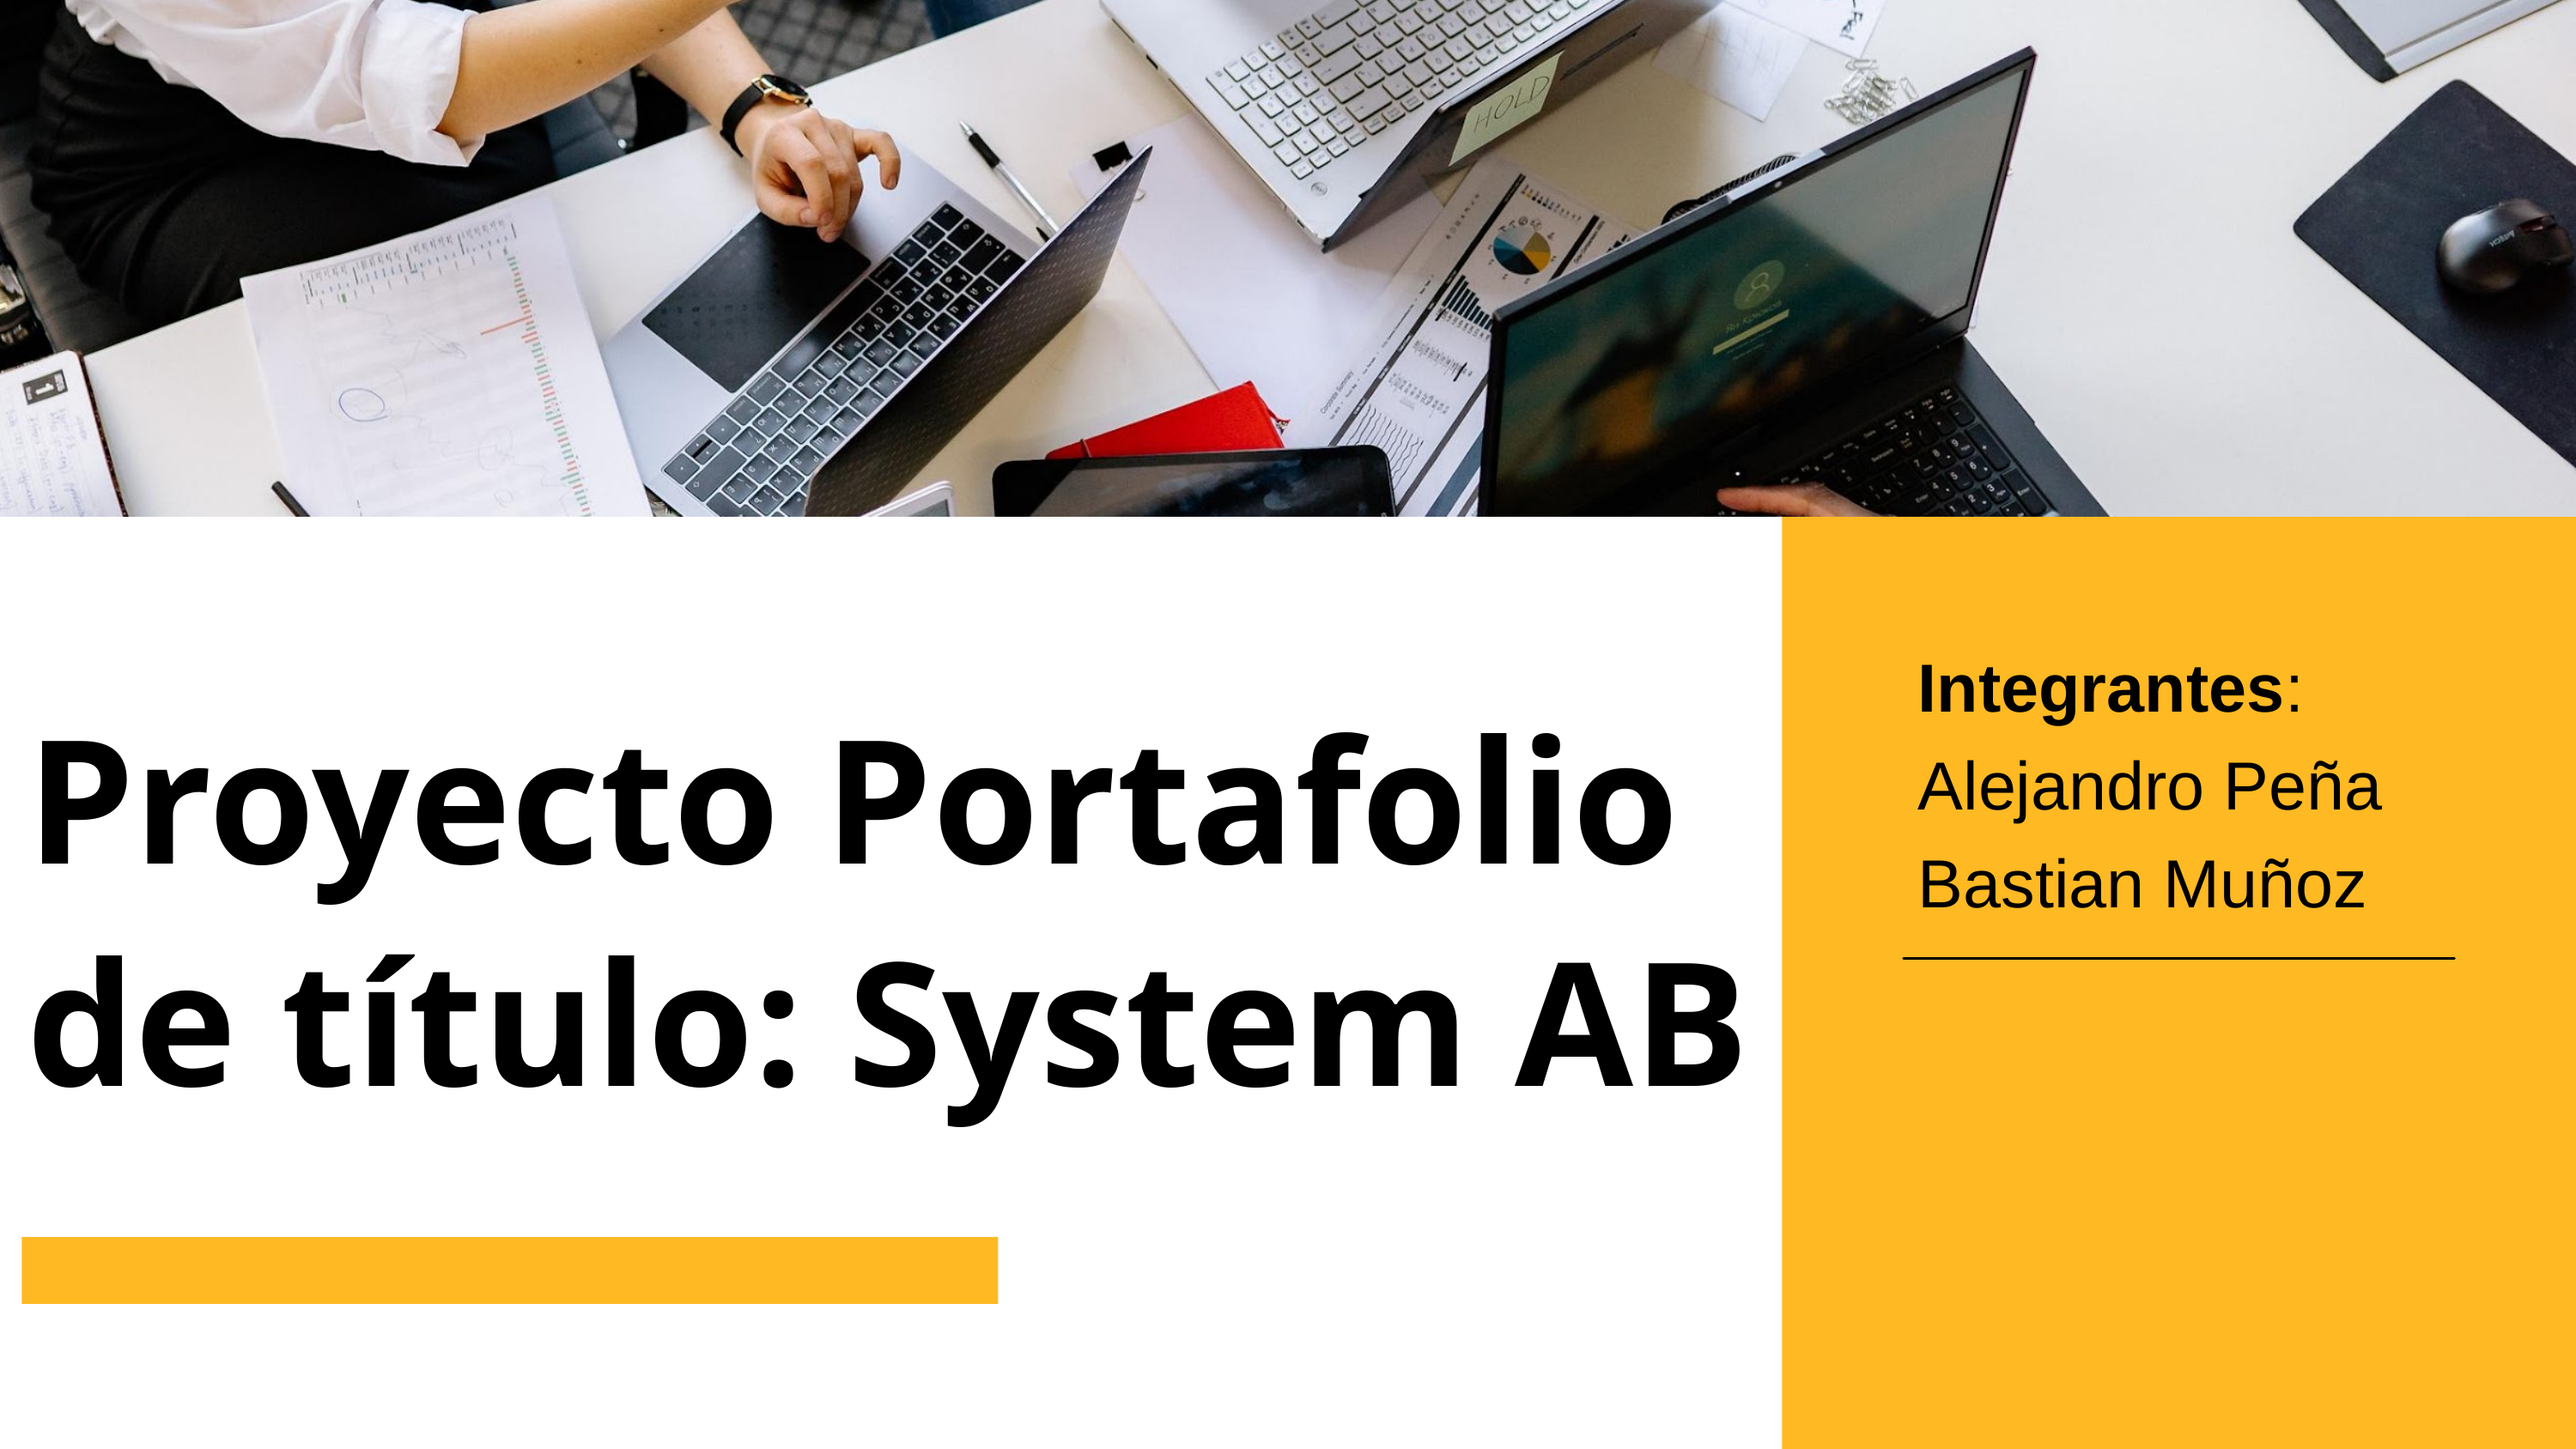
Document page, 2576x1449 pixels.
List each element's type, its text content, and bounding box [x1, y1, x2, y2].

text_box [0, 0, 2576, 517]
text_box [21, 675, 1755, 1304]
text_box [1782, 517, 2576, 1449]
text_box Integrantes: Alejandro Peña Bastian Muñoz [1917, 627, 2469, 921]
